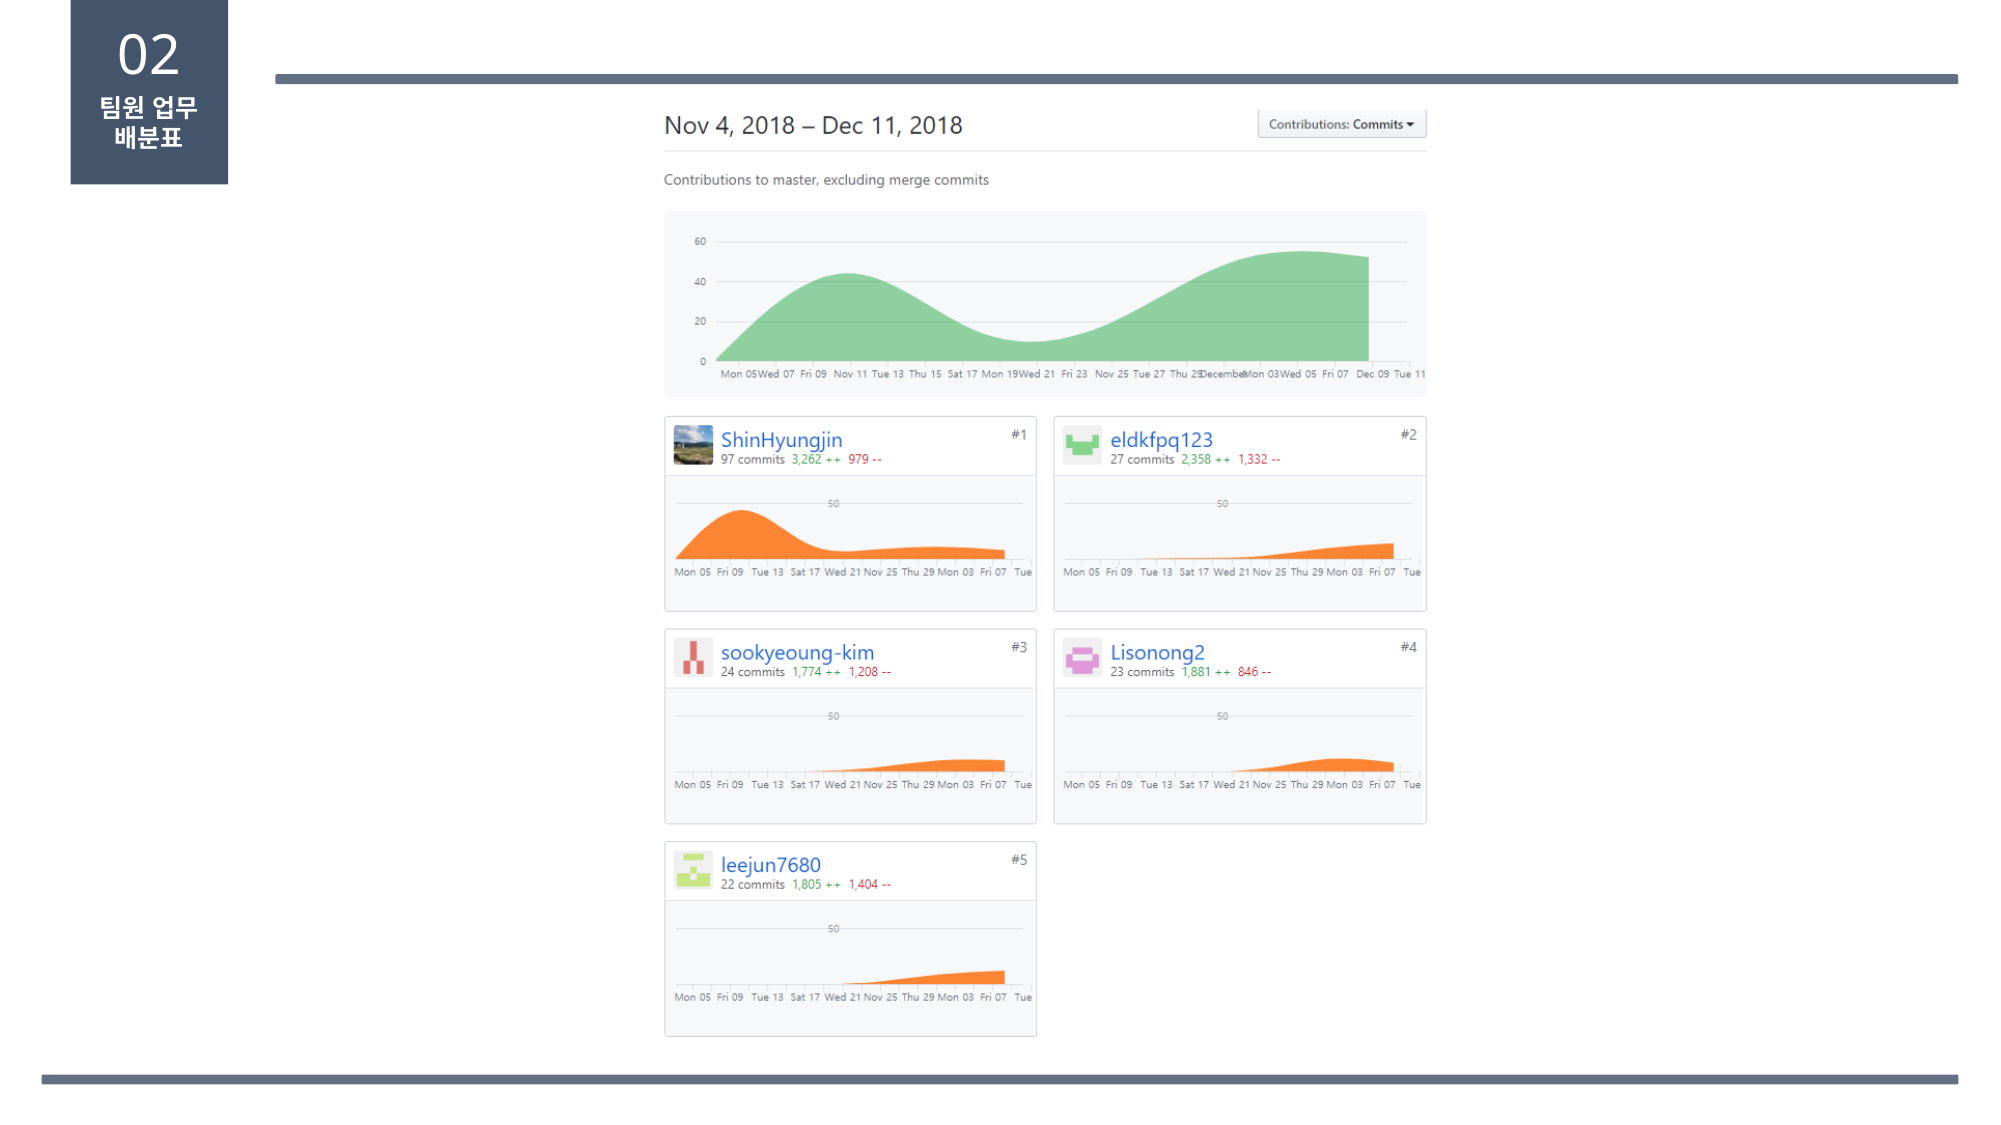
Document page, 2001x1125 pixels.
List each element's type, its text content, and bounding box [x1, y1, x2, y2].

text_box [70, 0, 229, 11]
text_box 팀원 업무 배분표 [7, 85, 292, 161]
text_box [40, 1073, 1960, 1086]
text_box 02 [7, 11, 292, 85]
text_box [70, 161, 229, 185]
text_box [292, 73, 1960, 86]
picture [652, 110, 1431, 1037]
